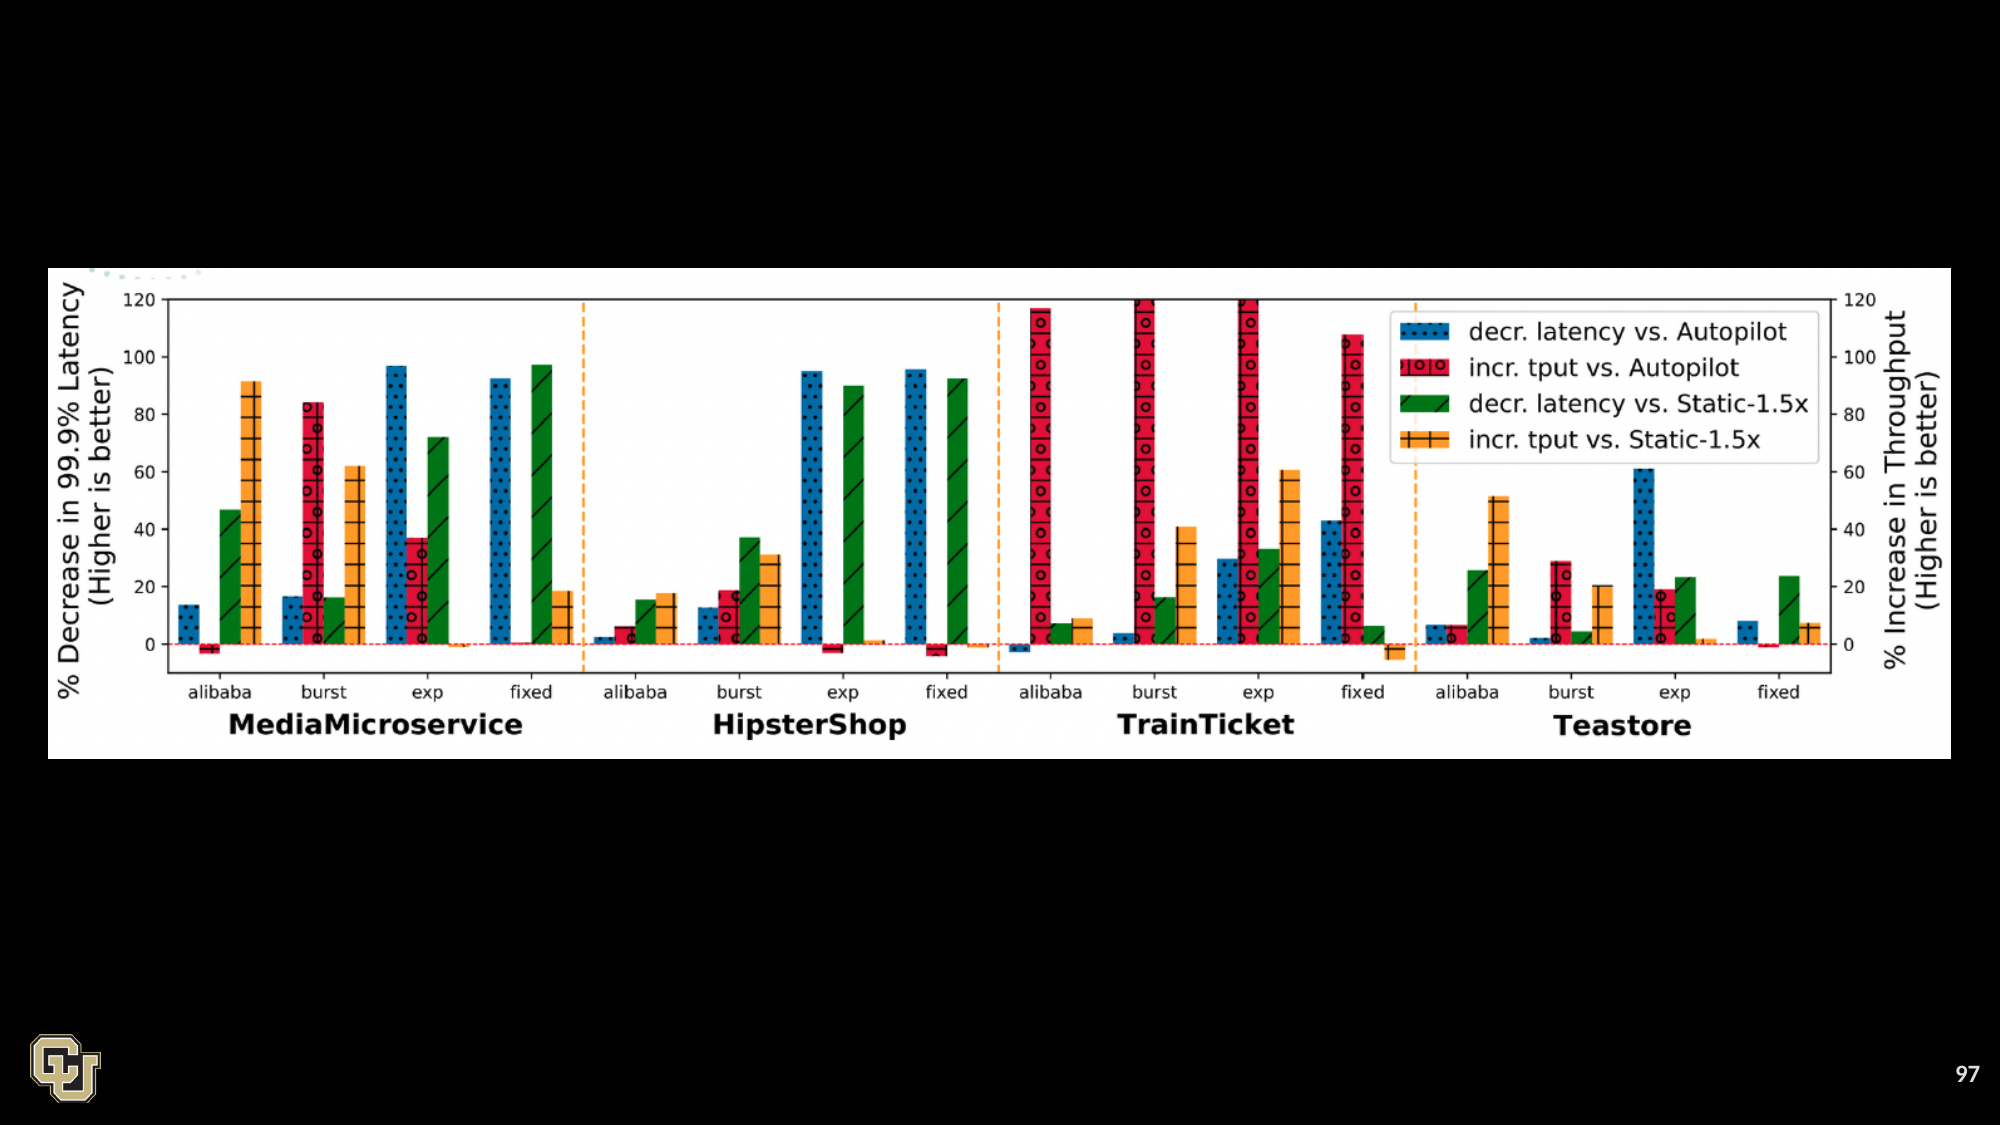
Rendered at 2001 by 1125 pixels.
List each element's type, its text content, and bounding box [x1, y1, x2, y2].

picture [48, 268, 1952, 760]
slide_number 97 [1744, 1042, 1996, 1103]
